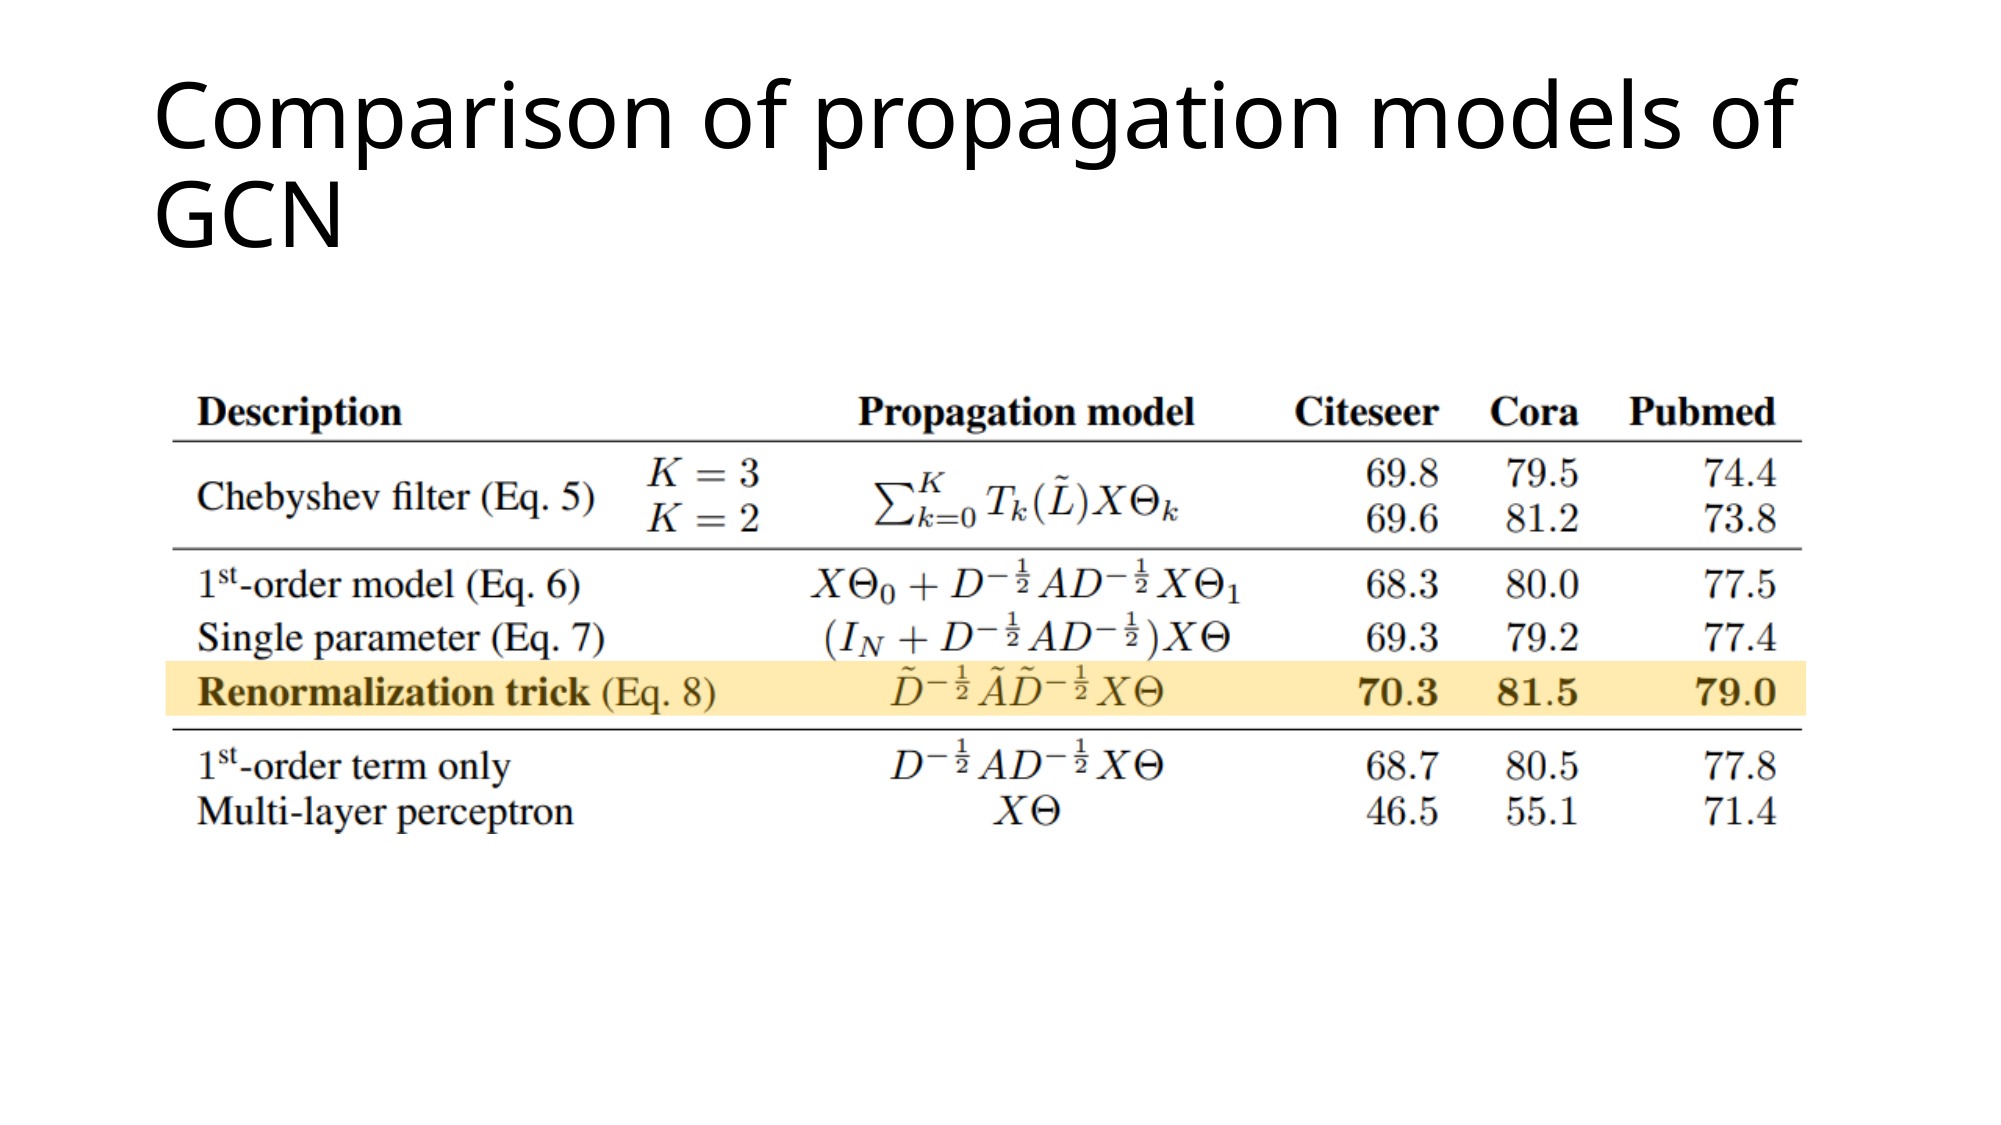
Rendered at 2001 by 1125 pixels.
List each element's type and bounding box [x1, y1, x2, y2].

list [165, 383, 1807, 834]
title [137, 59, 1863, 278]
